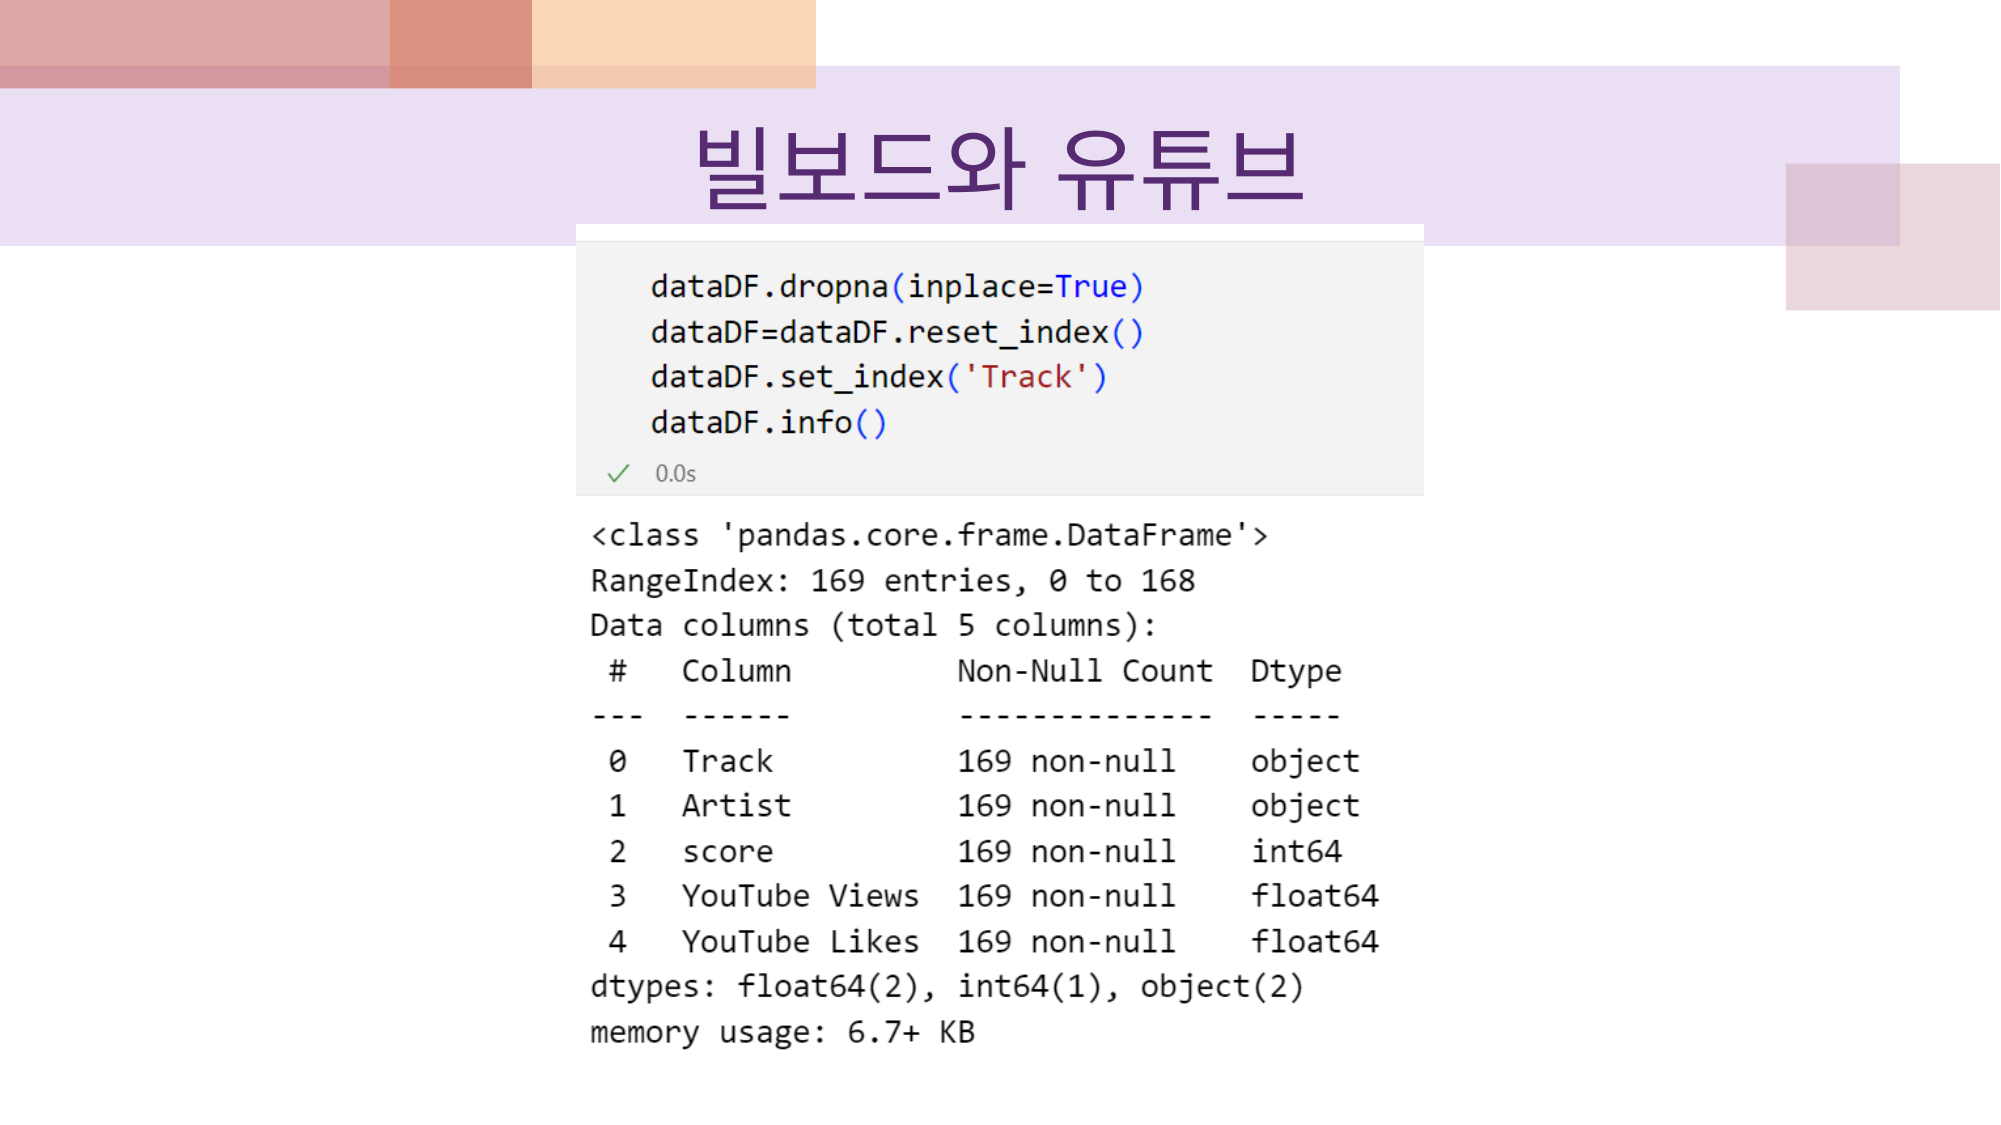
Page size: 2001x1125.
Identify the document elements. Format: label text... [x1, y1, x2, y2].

title 빌보드와 유튜브 [99, 88, 1900, 246]
picture [576, 224, 1424, 1069]
